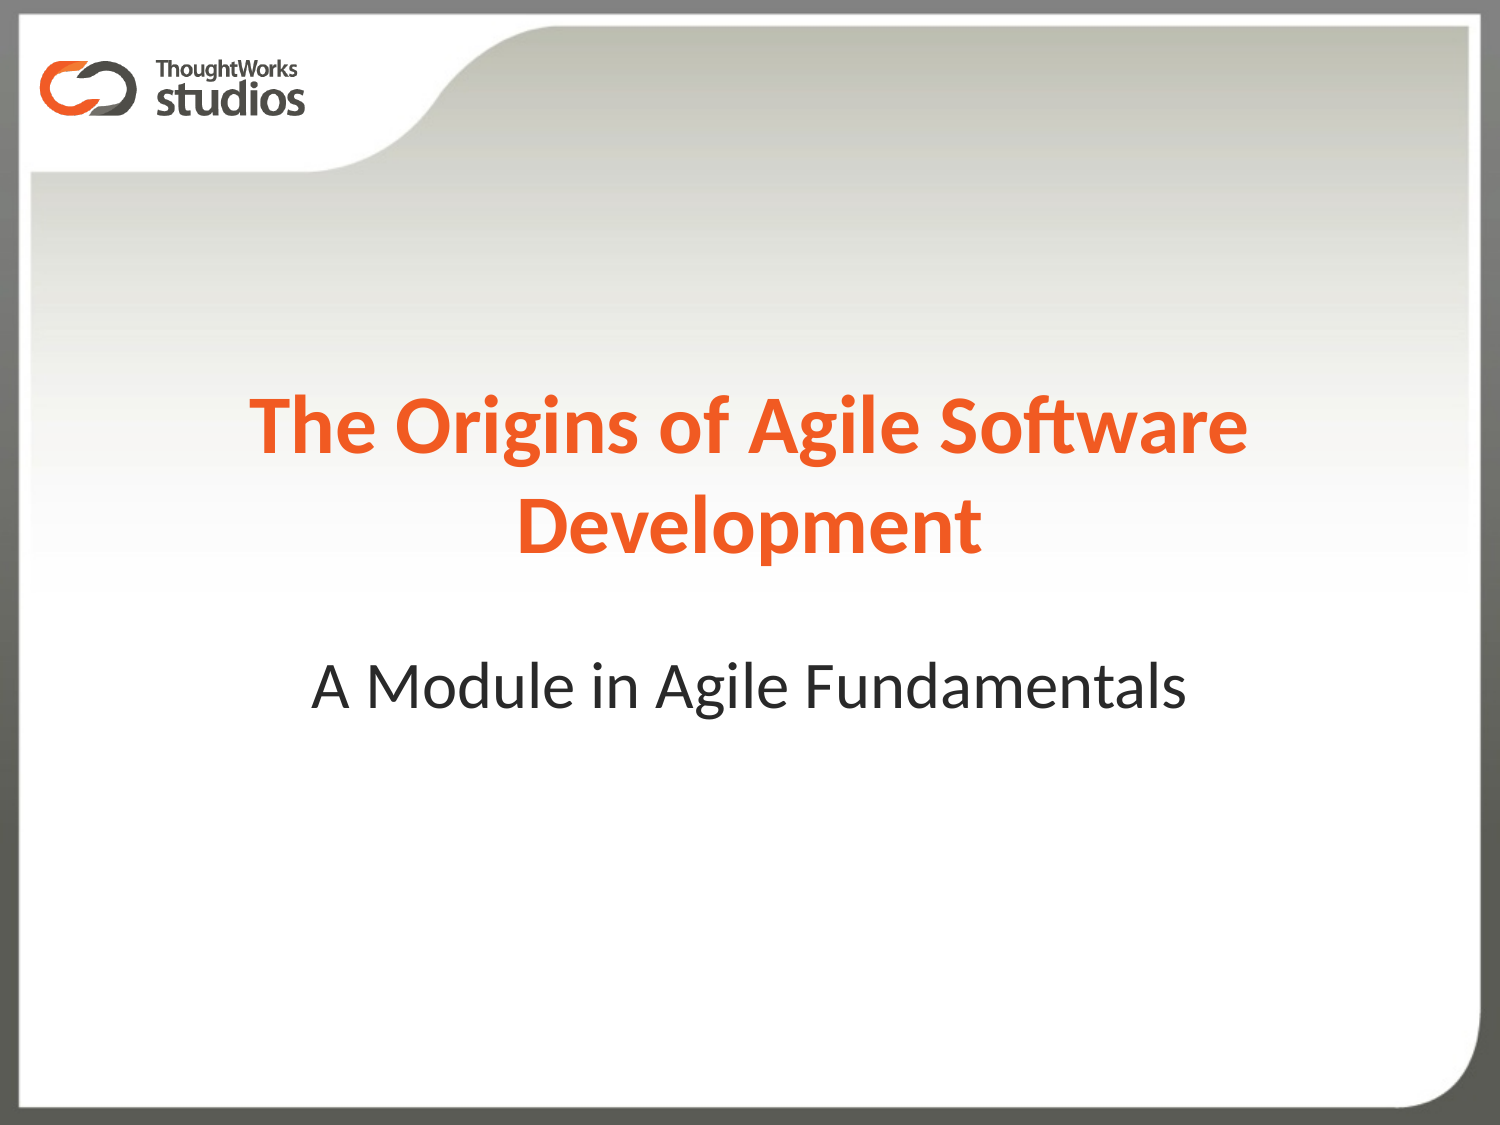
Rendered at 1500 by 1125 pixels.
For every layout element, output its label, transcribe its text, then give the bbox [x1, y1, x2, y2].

picture [0, 0, 1500, 1125]
subtitle A Module in Agile Fundamentals [225, 637, 1275, 925]
title The Origins of Agile Software Development [112, 349, 1388, 591]
